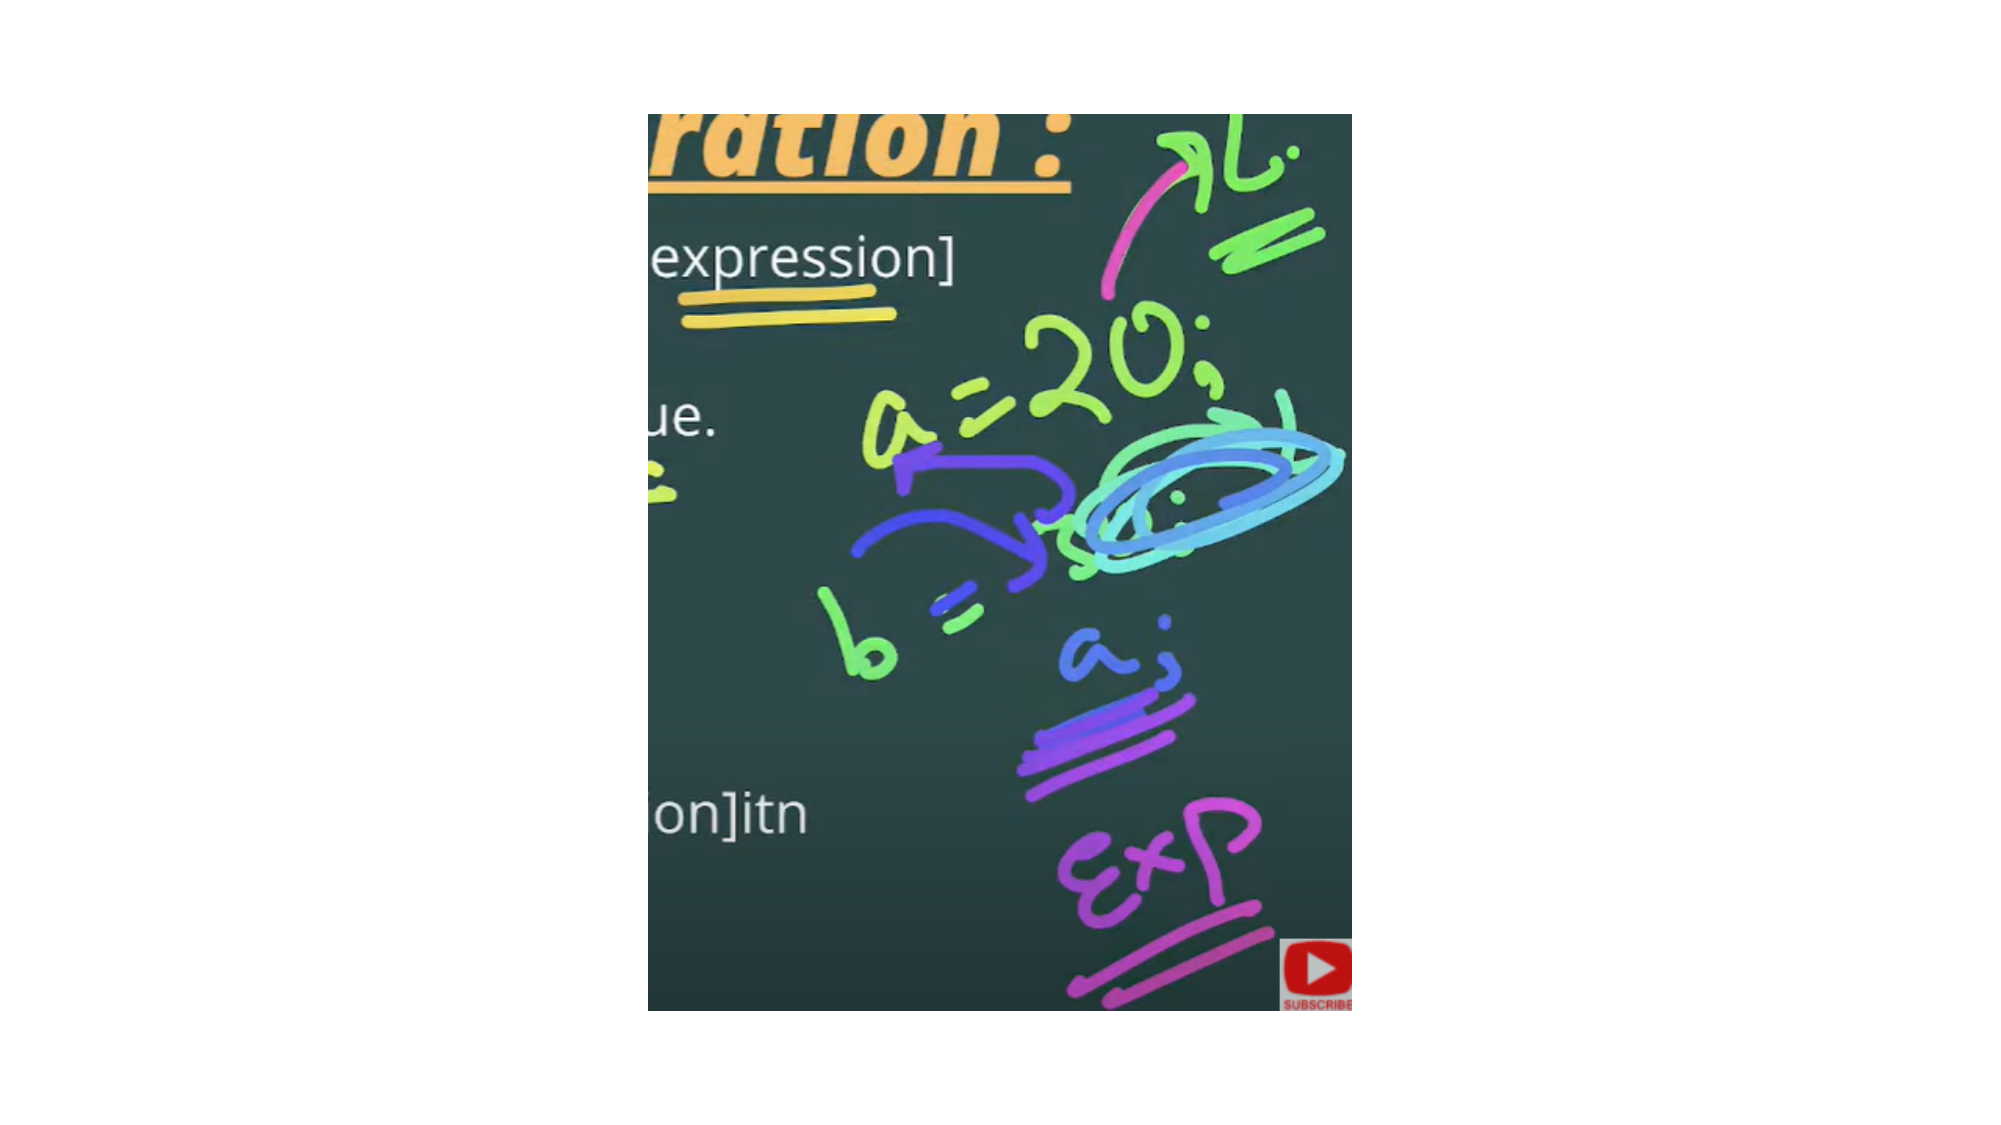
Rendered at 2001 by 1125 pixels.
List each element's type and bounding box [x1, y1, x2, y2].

picture [648, 114, 1352, 1011]
